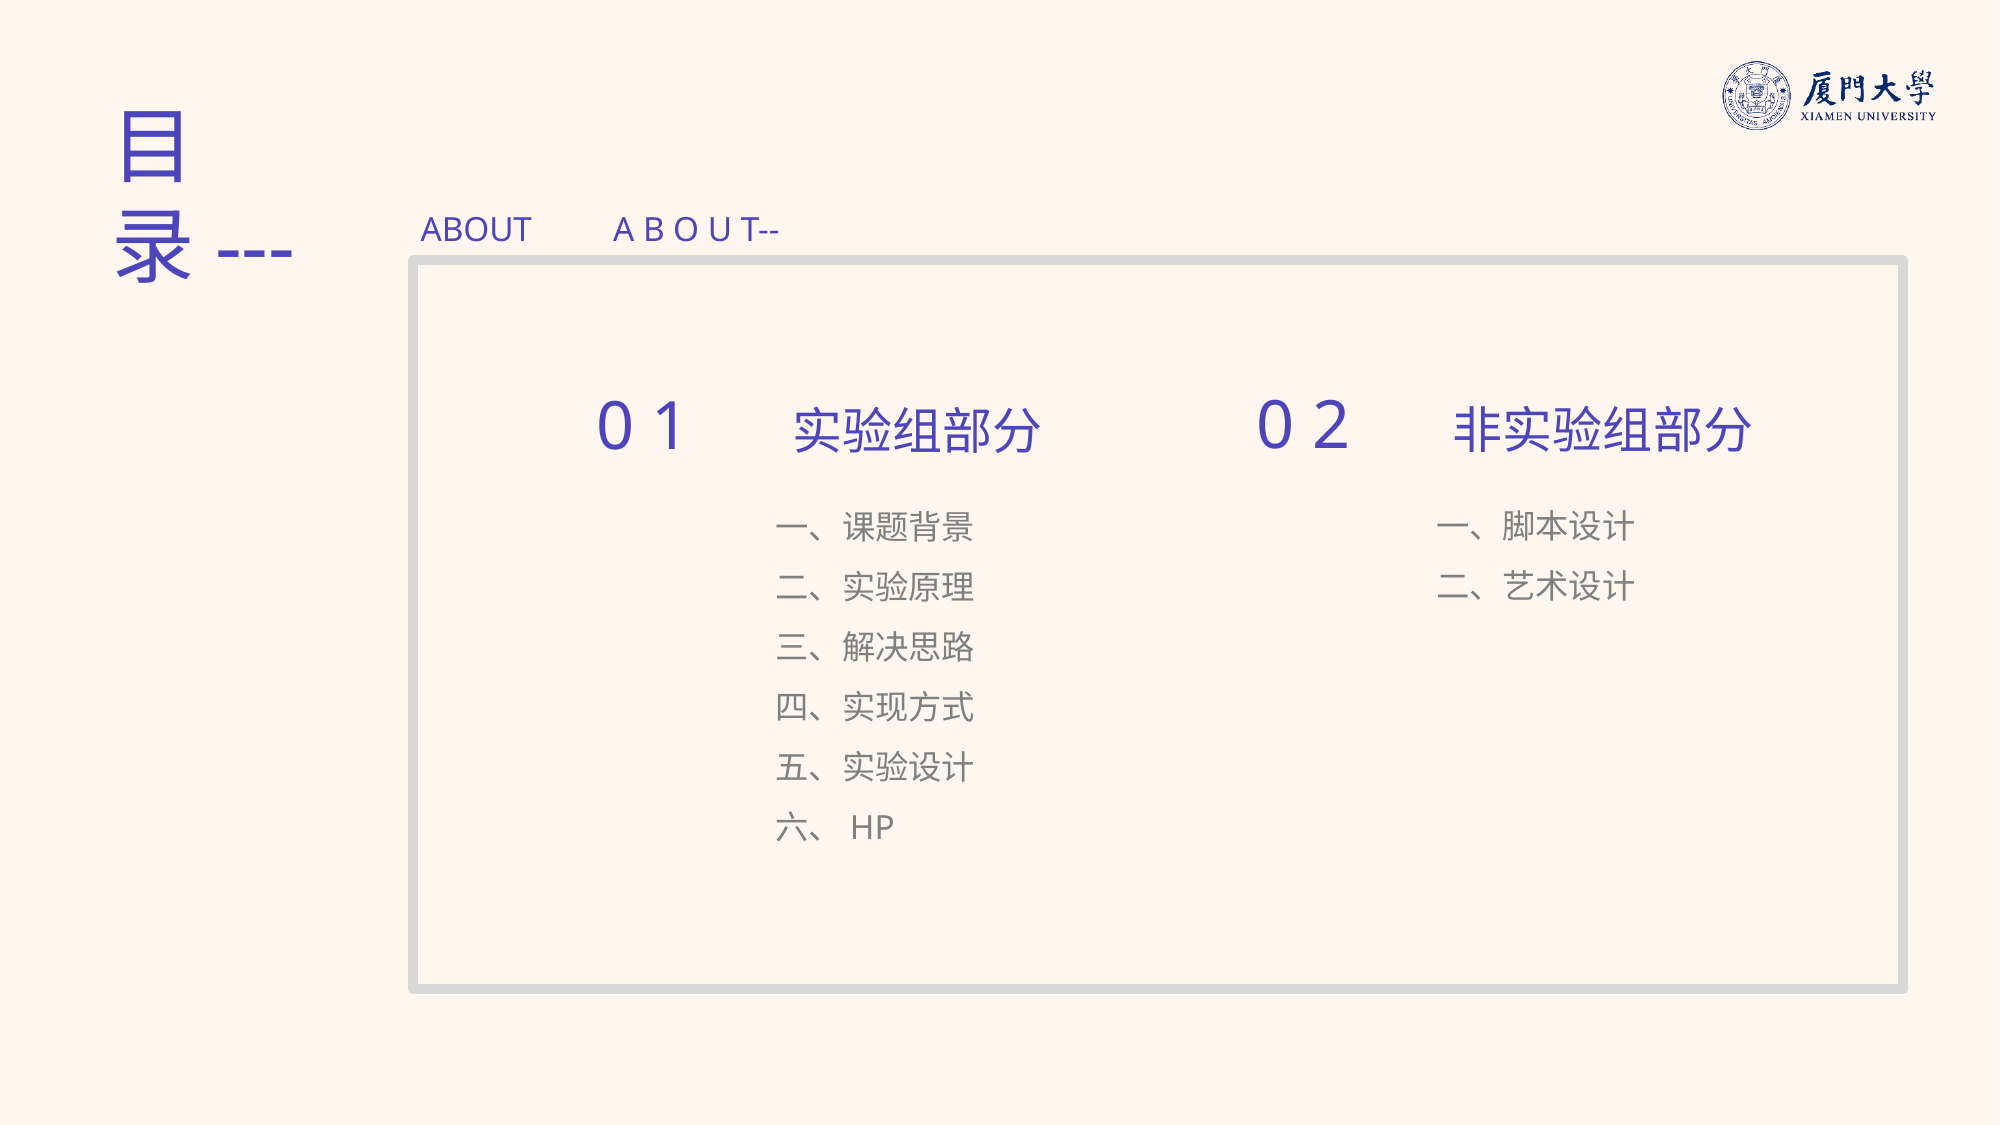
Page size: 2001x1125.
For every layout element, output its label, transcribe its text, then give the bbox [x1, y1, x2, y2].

text_box [413, 260, 1903, 990]
text_box A B O U T-- [598, 180, 1178, 256]
text_box 0 2 非实验组部分 [1242, 334, 1821, 470]
text_box 一、课题背景 二、实验原理 三、解决思路 四、实现方式 五、实验设计 六、HP [760, 479, 1340, 854]
picture [1718, 61, 1963, 130]
text_box 目 录--- [97, 85, 924, 301]
text_box 0 1 实验组部分 [581, 335, 1161, 470]
text_box ABOUT [405, 180, 598, 255]
text_box [0, 0, 2000, 1125]
text_box 一、脚本设计 二、艺术设计 [1421, 478, 2000, 613]
